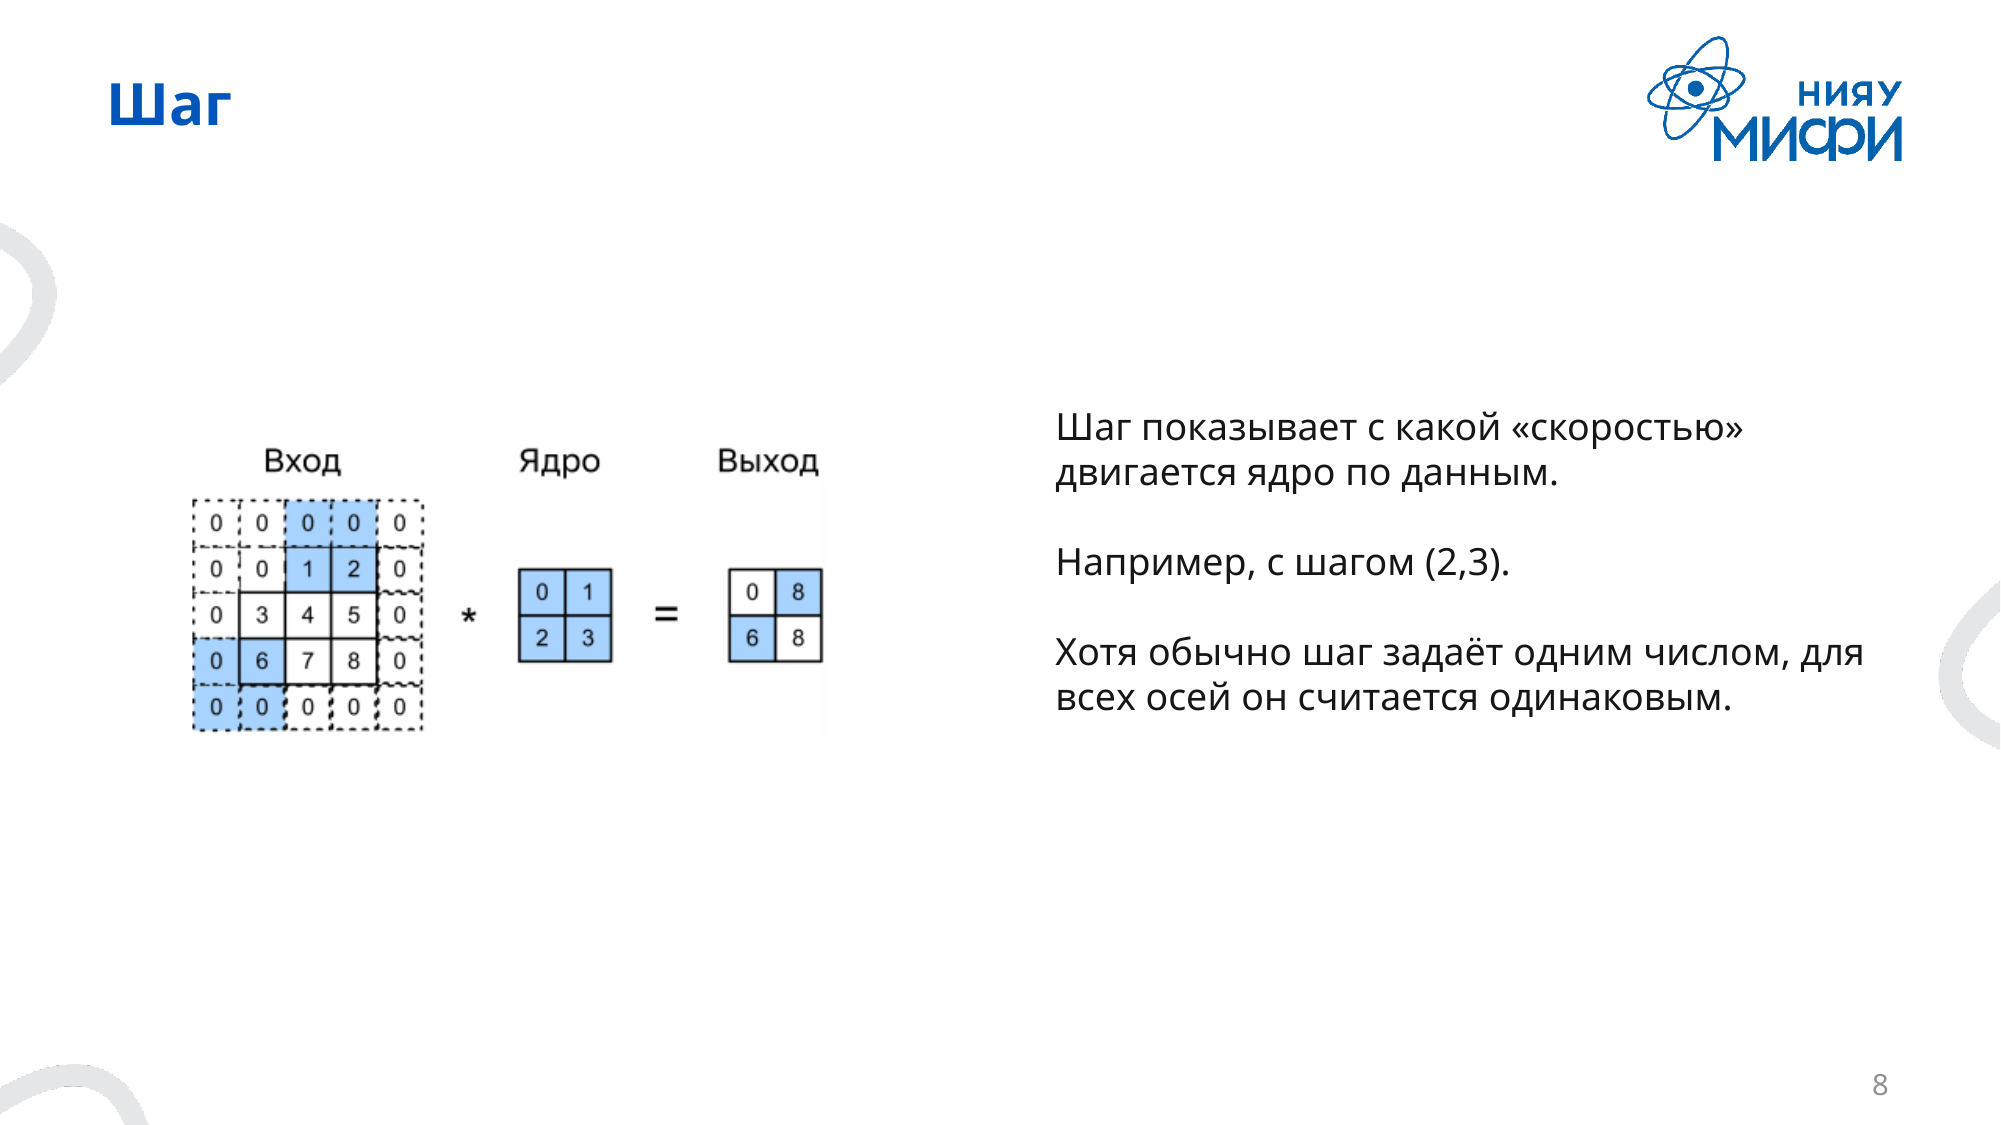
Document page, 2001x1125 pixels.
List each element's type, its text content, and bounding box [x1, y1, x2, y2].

picture [1919, 554, 2001, 767]
picture [0, 1032, 162, 1125]
title Шаг [91, 58, 1601, 145]
picture [188, 428, 825, 738]
picture [1637, 27, 1910, 173]
text_box Шаг показывает с какой «скоростью» двигается ядро по данным. Например, с шагом (2,3). Хотя обычно шаг задаёт одним числом, для всех осей он считается одинаковым. [1040, 395, 1914, 726]
picture [0, 208, 122, 456]
